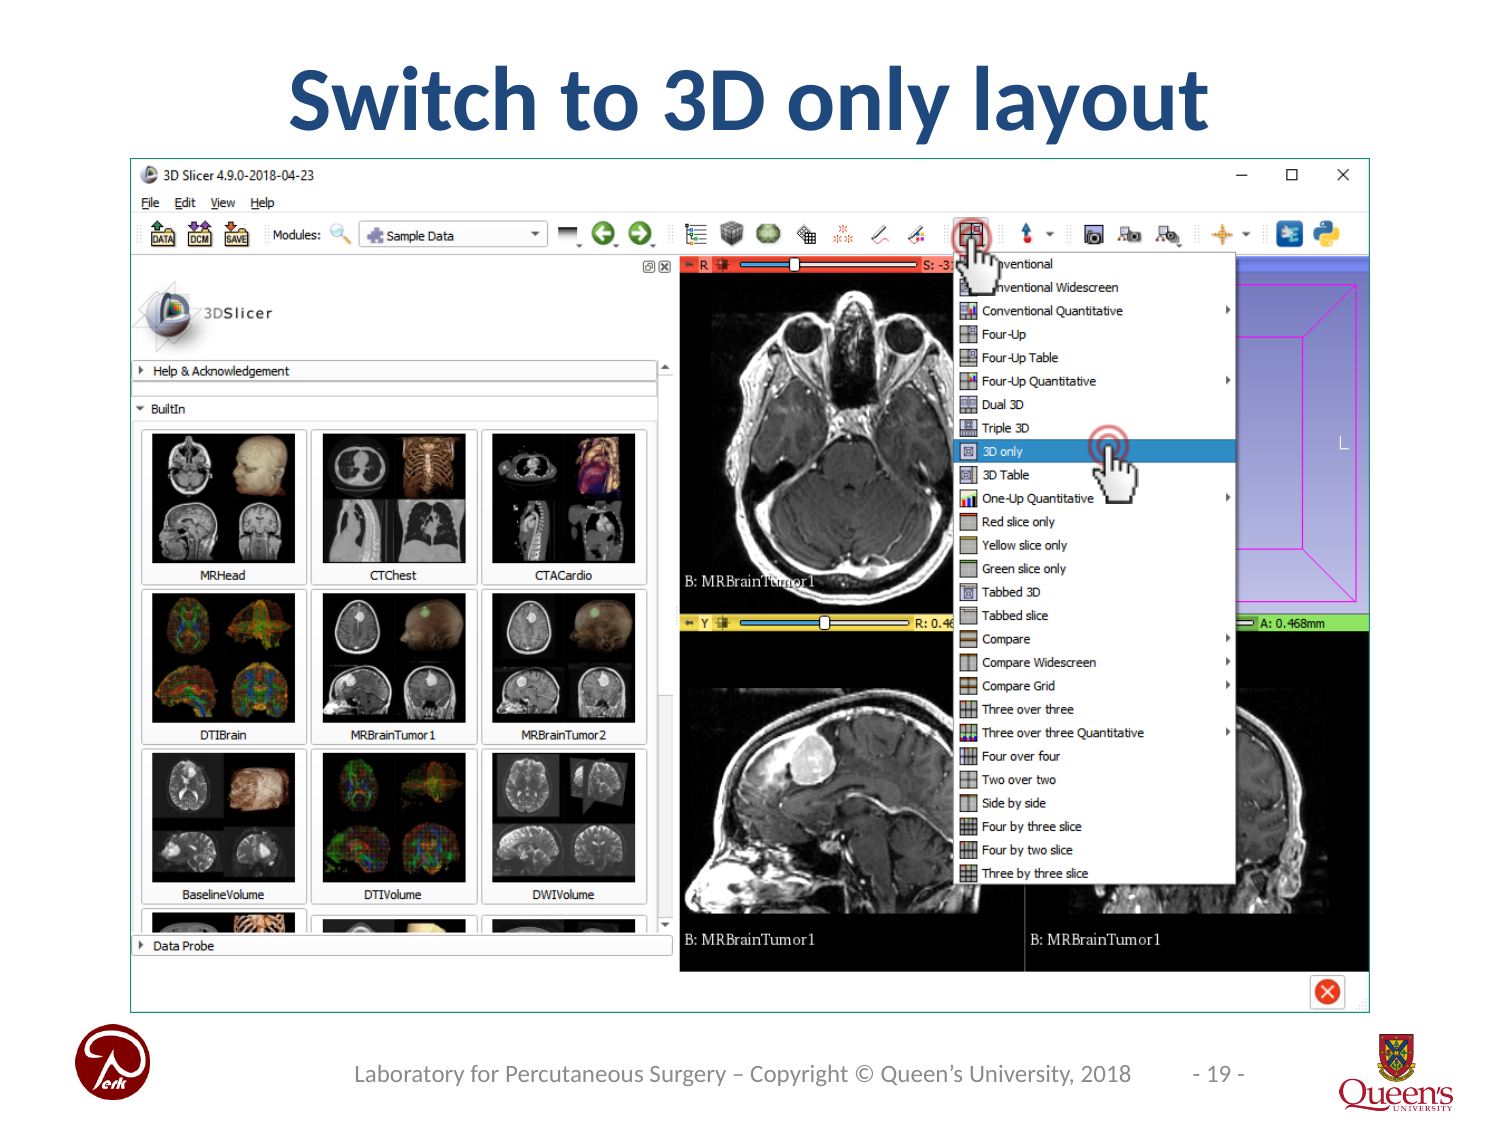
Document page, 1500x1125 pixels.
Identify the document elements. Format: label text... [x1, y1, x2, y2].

picture [75, 1024, 150, 1100]
title Switch to 3D only layout [74, 0, 1426, 188]
footer Laboratory for Percutaneous Surgery – Copyright © Queen’s University, 2018 [312, 1042, 1175, 1103]
picture [129, 158, 1370, 1013]
slide_number - 19 - [1175, 1042, 1263, 1103]
picture [1339, 1034, 1453, 1111]
